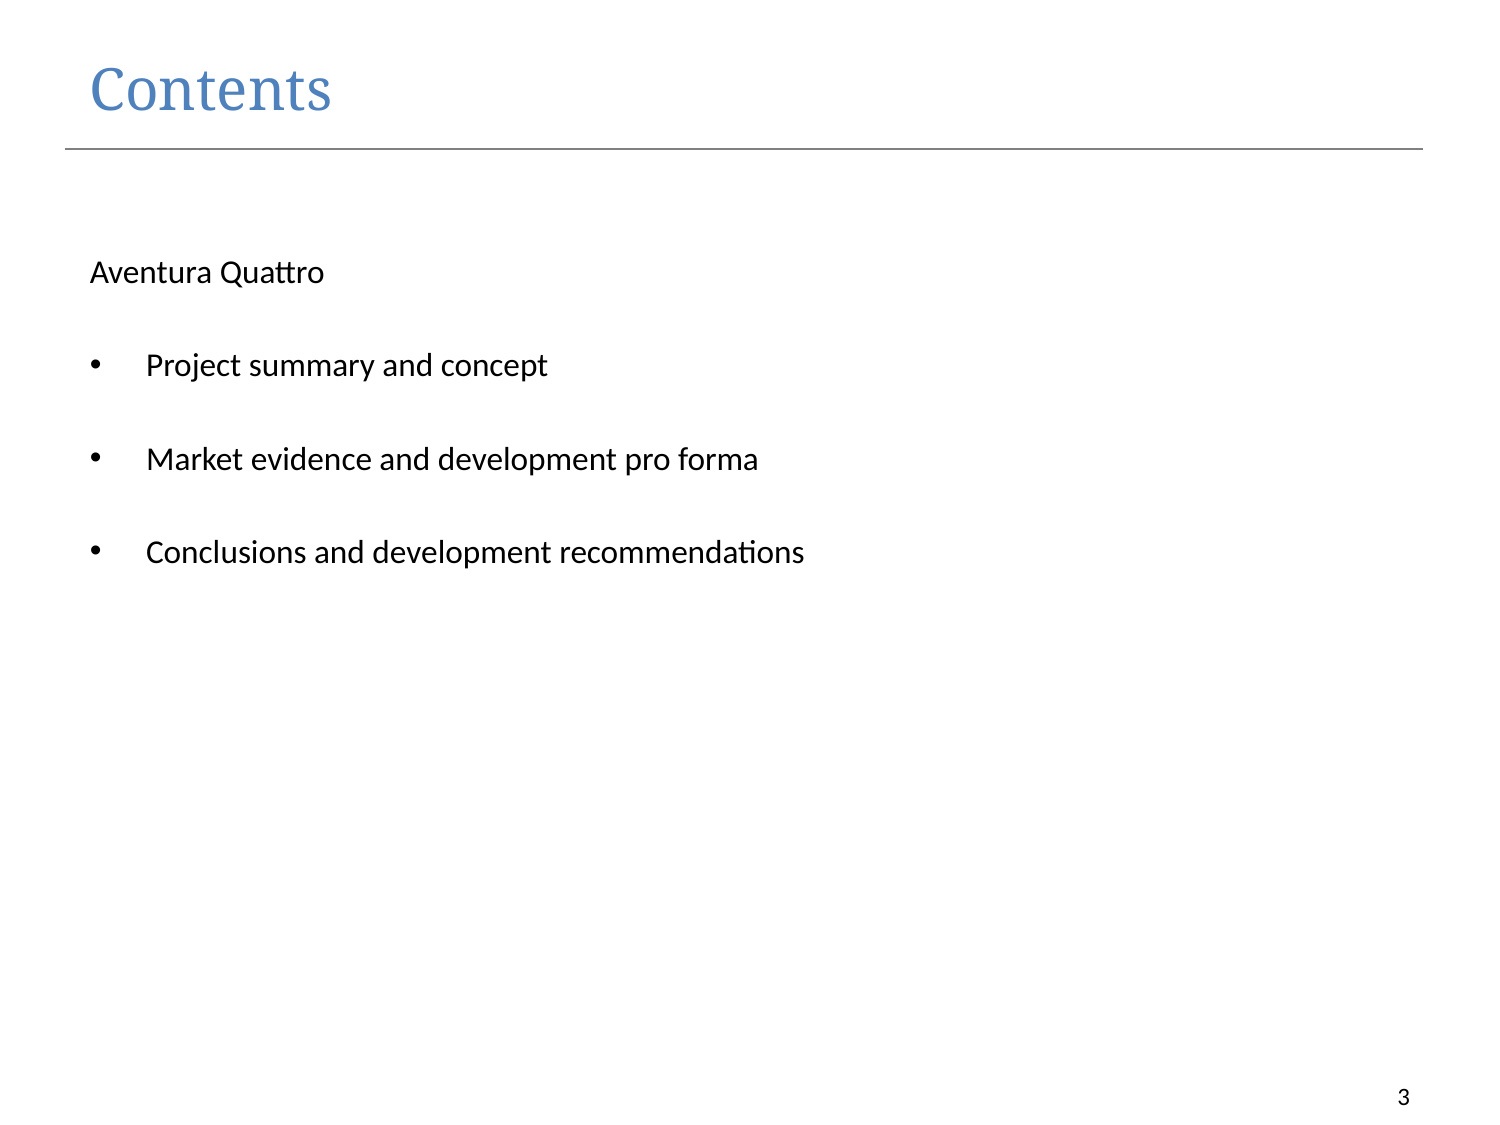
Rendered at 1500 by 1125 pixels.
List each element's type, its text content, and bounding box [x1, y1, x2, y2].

title Contents [75, 45, 1425, 149]
list Aventura Quattro Project summary and concept Market evidence and development pro forma Conclusions and development recommendations [75, 196, 1425, 1058]
slide_number 3 [1074, 1057, 1425, 1118]
